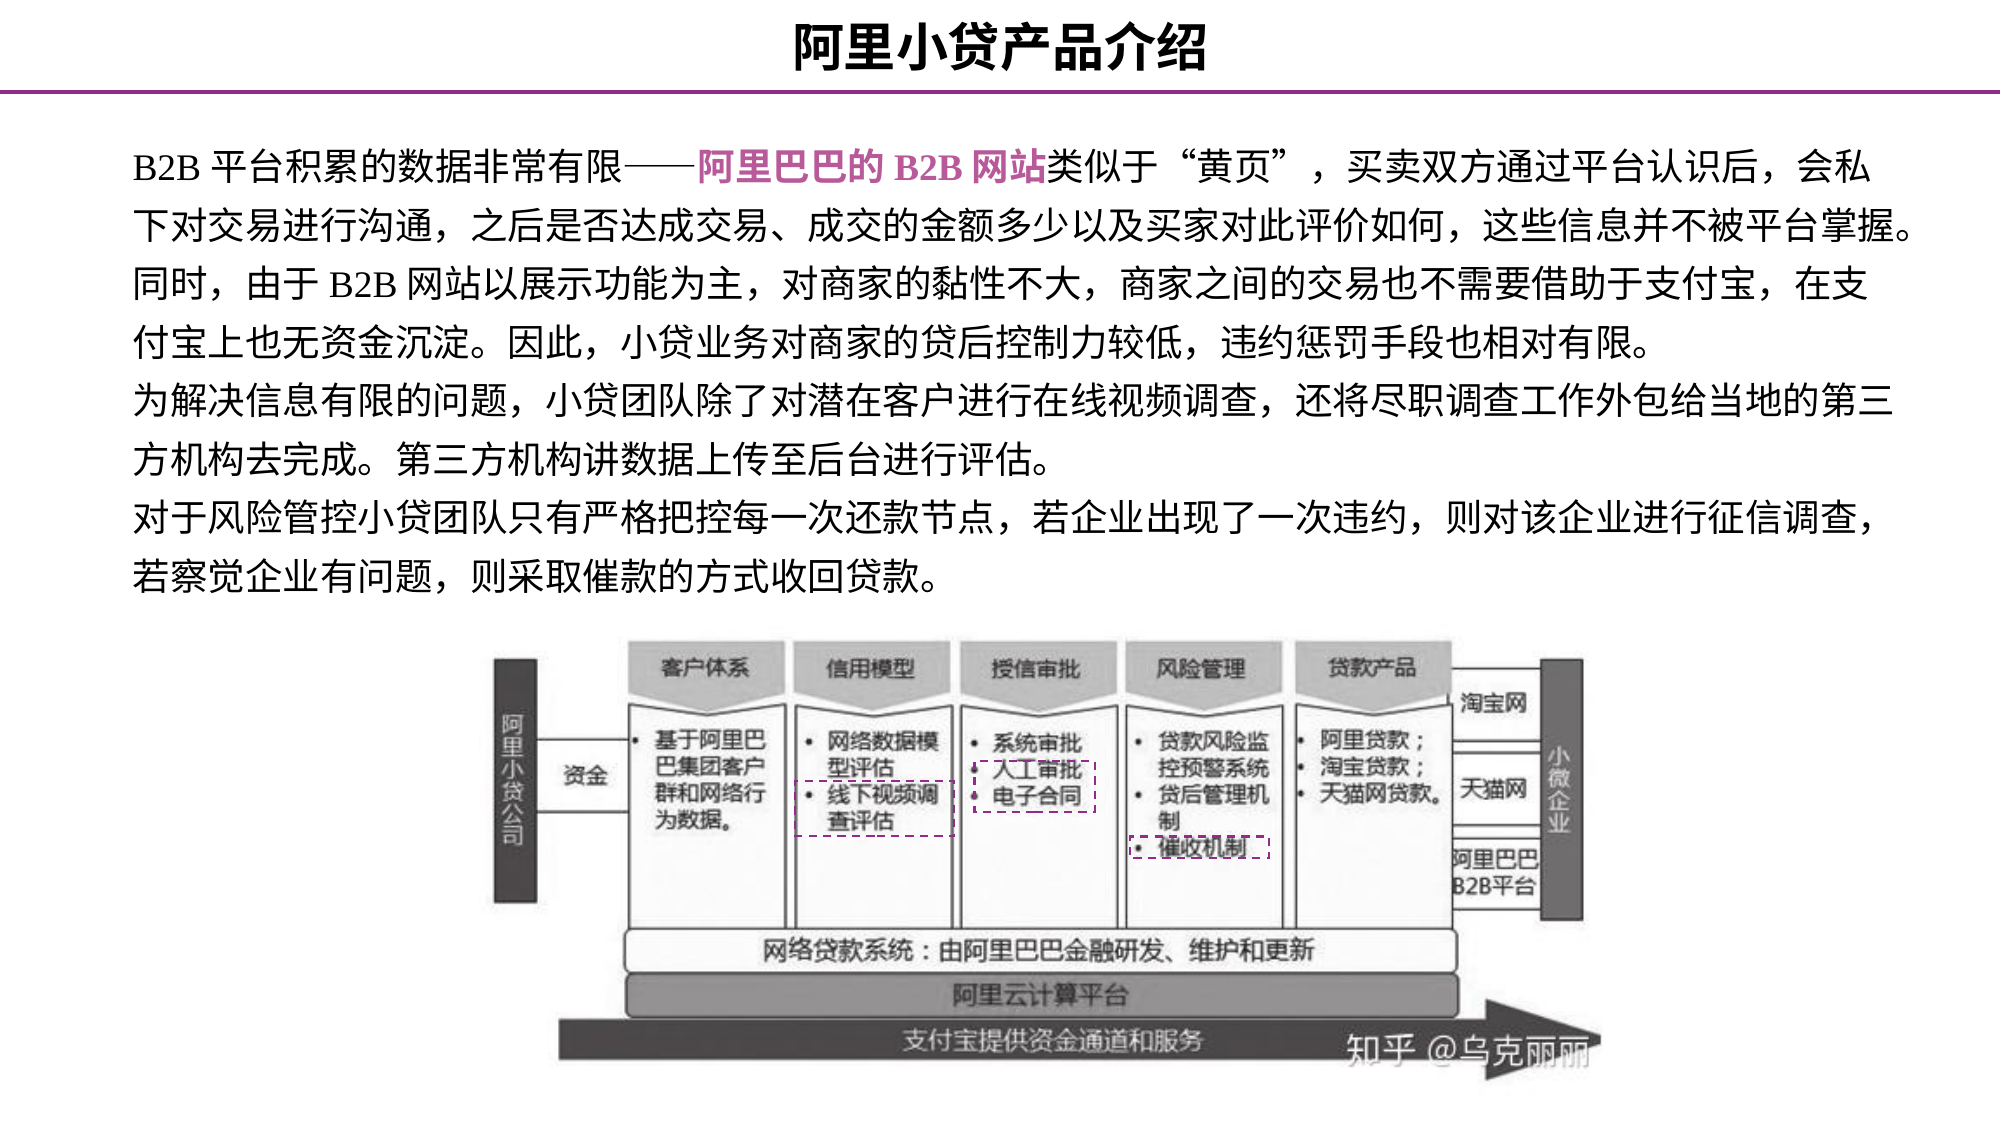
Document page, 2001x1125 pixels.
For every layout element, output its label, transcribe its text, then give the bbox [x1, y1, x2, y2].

text_box B2B平台积累的数据非常有限——阿里巴巴的B2B网站类似于“黄页”，买卖双方通过平台认识后，会私下对交易进行沟通，之后是否达成交易、成交的金额多少以及买家对此评价如何，这些信息并不被平台掌握。同时，由于B2B网站以展示功能为主，对商家的黏性不大，商家之间的交易也不需要借助于支付宝，在支付宝上也无资金沉淀。因此，小贷业务对商家的贷后控制力较低，违约惩罚手段也相对有限。 为解决信息有限的问题，小贷团队除了对潜在客户进行在线视频调查，还将尽职调查工作外包给当地的第三方机构去完成。第三方机构讲数据上传至后台进行评估。 对于风险管控小贷团队只有严格把控每一次还款节点，若企业出现了一次违约，则对该企业进行征信调查，若察觉企业有问题，则采取催款的方式收回贷款。 [117, 122, 1918, 605]
picture [479, 623, 1622, 1102]
text_box 阿里小贷产品介绍 [0, 12, 2000, 85]
